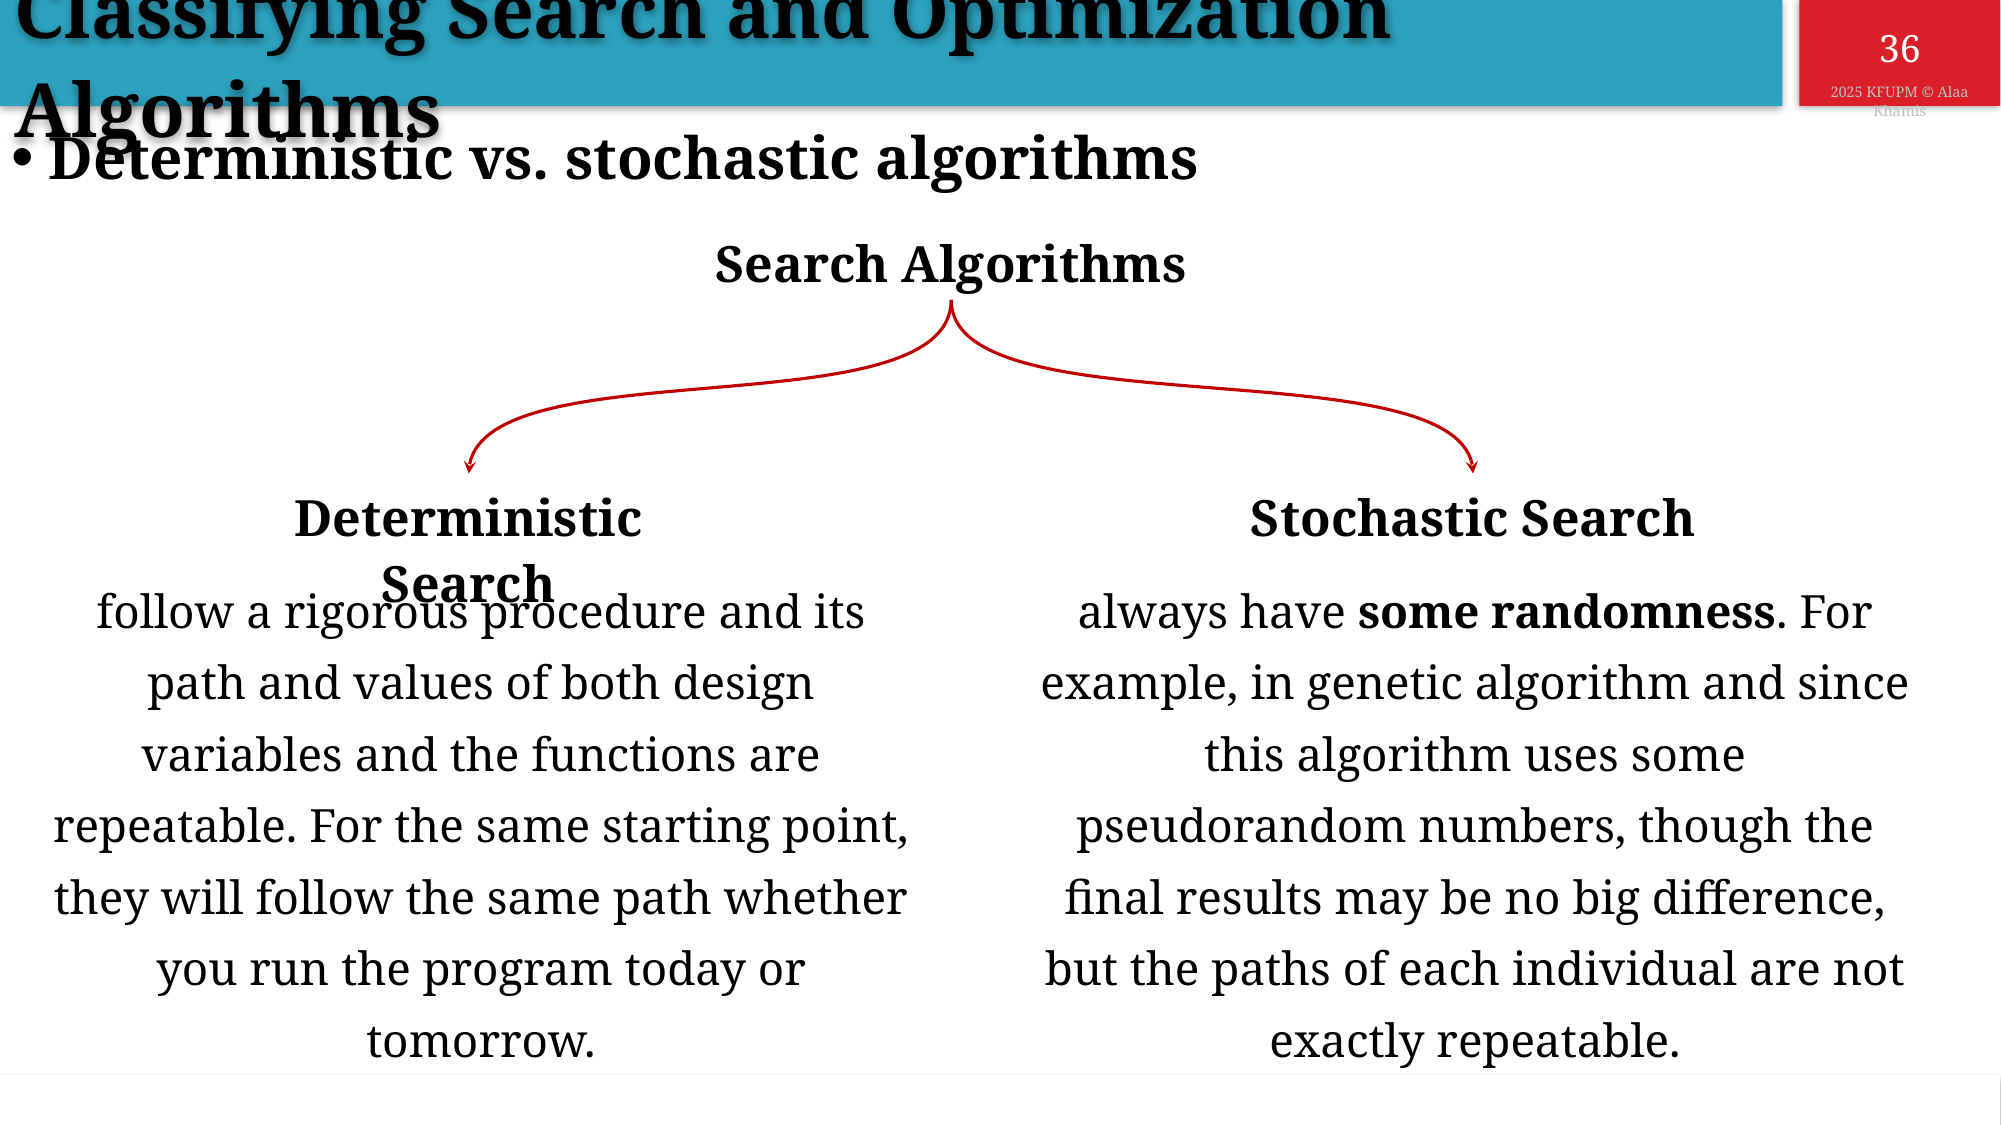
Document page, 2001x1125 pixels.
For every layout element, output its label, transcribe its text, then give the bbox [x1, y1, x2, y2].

text_box Classifying Search and Optimization Algorithms [0, 0, 1753, 110]
text_box Deterministic vs. stochastic algorithms [1, 118, 1990, 192]
text_box Search Algorithms [797, 219, 1122, 300]
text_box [625, 149, 793, 631]
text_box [1127, 128, 1295, 653]
text_box always have some randomness. For example, in genetic algorithm and since this algorithm uses some pseudorandom numbers, though the final results may be no big difference, but the paths of each individual are not exactly repeatable. [1025, 558, 1925, 1074]
text_box Stochastic Search [1300, 473, 1711, 555]
text_box Deterministic Search [199, 473, 620, 558]
text_box follow a rigorous procedure and its path and values of both design variables and the functions are repeatable. For the same starting point, they will follow the same path whether you run the program today or tomorrow. [37, 558, 925, 1074]
